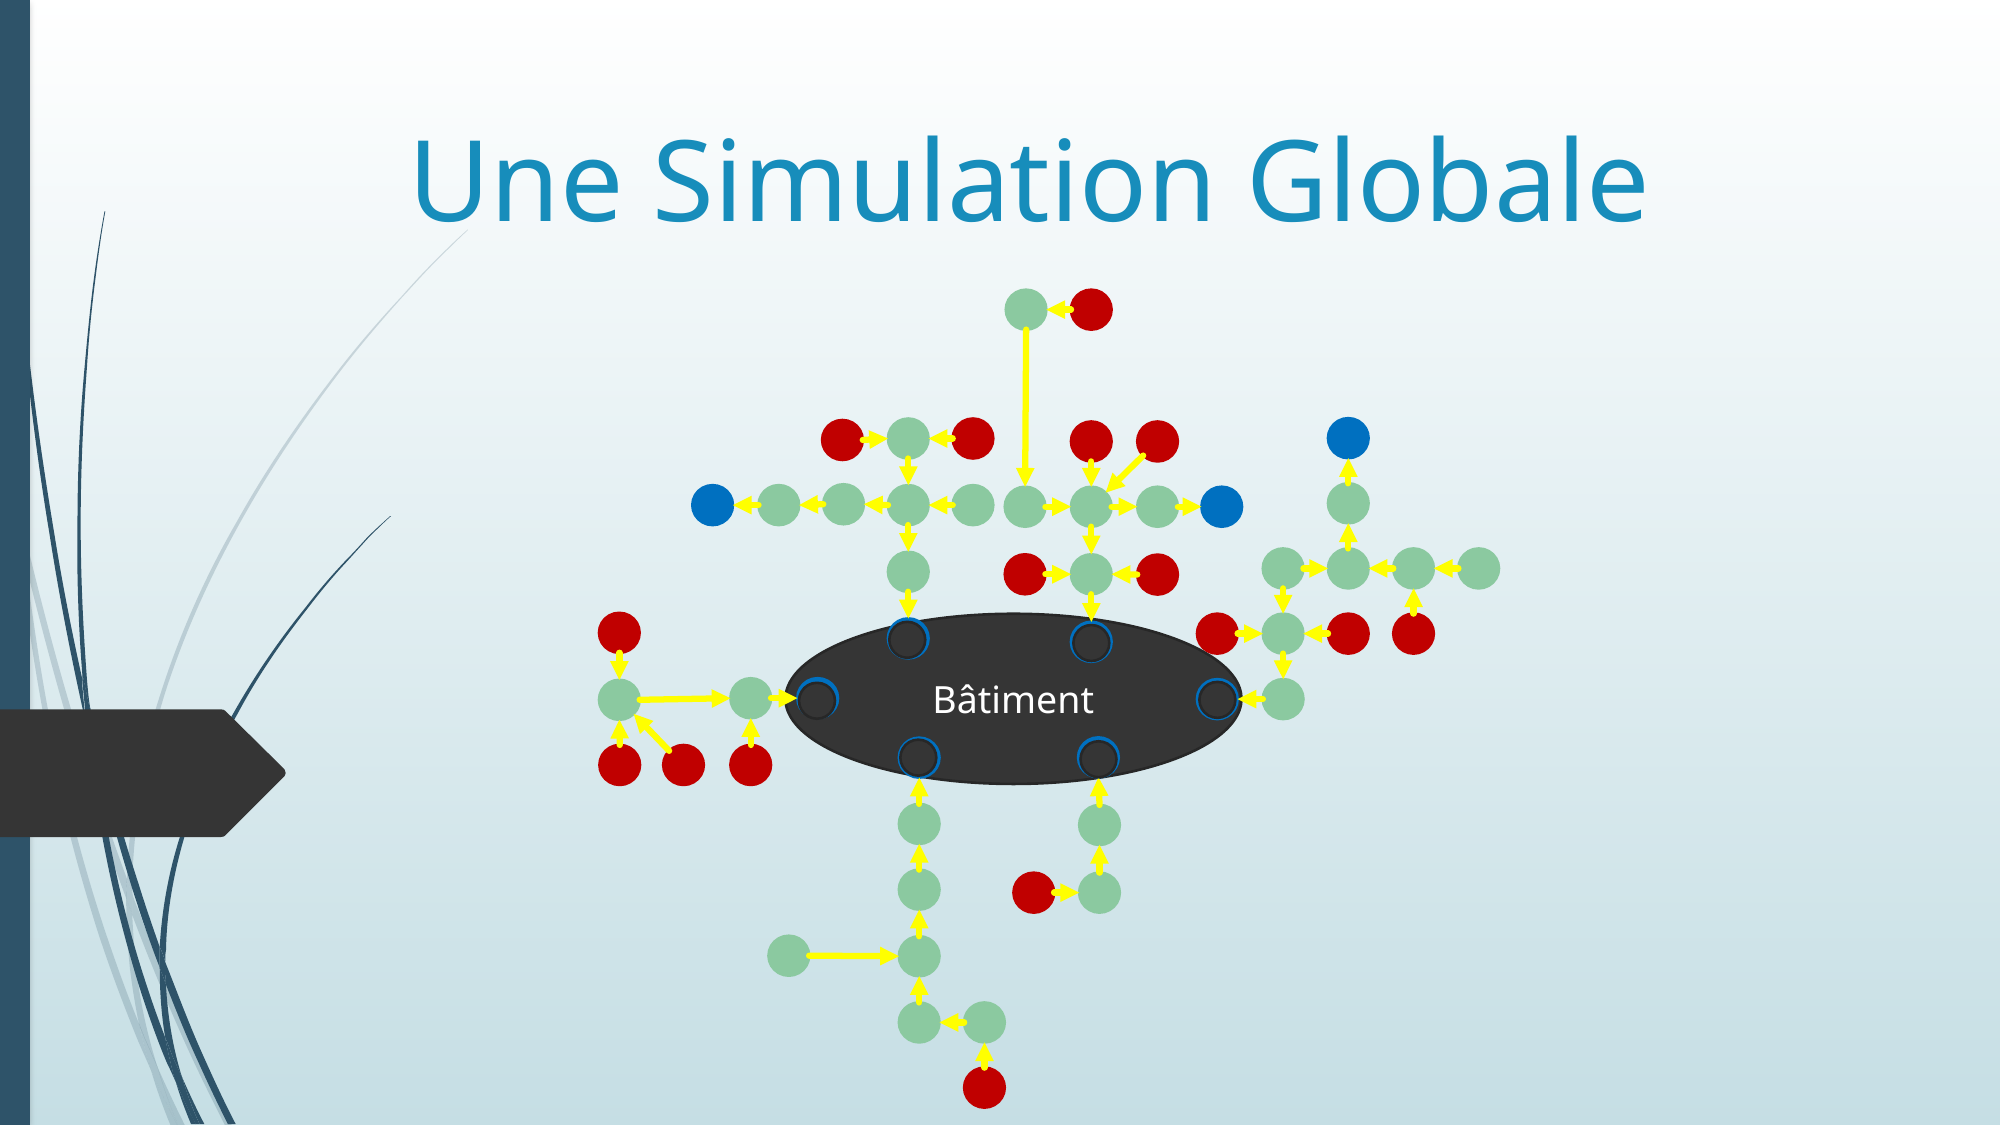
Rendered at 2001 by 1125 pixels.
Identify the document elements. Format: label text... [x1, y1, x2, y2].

text_box Une Simulation Globale [393, 41, 1856, 252]
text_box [768, 737, 1006, 1108]
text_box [1196, 417, 1500, 720]
text_box [387, 43, 1888, 435]
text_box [1004, 289, 1243, 663]
text_box Bâtiment [843, 663, 1229, 775]
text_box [598, 612, 839, 786]
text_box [1013, 737, 1121, 913]
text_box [692, 418, 994, 659]
